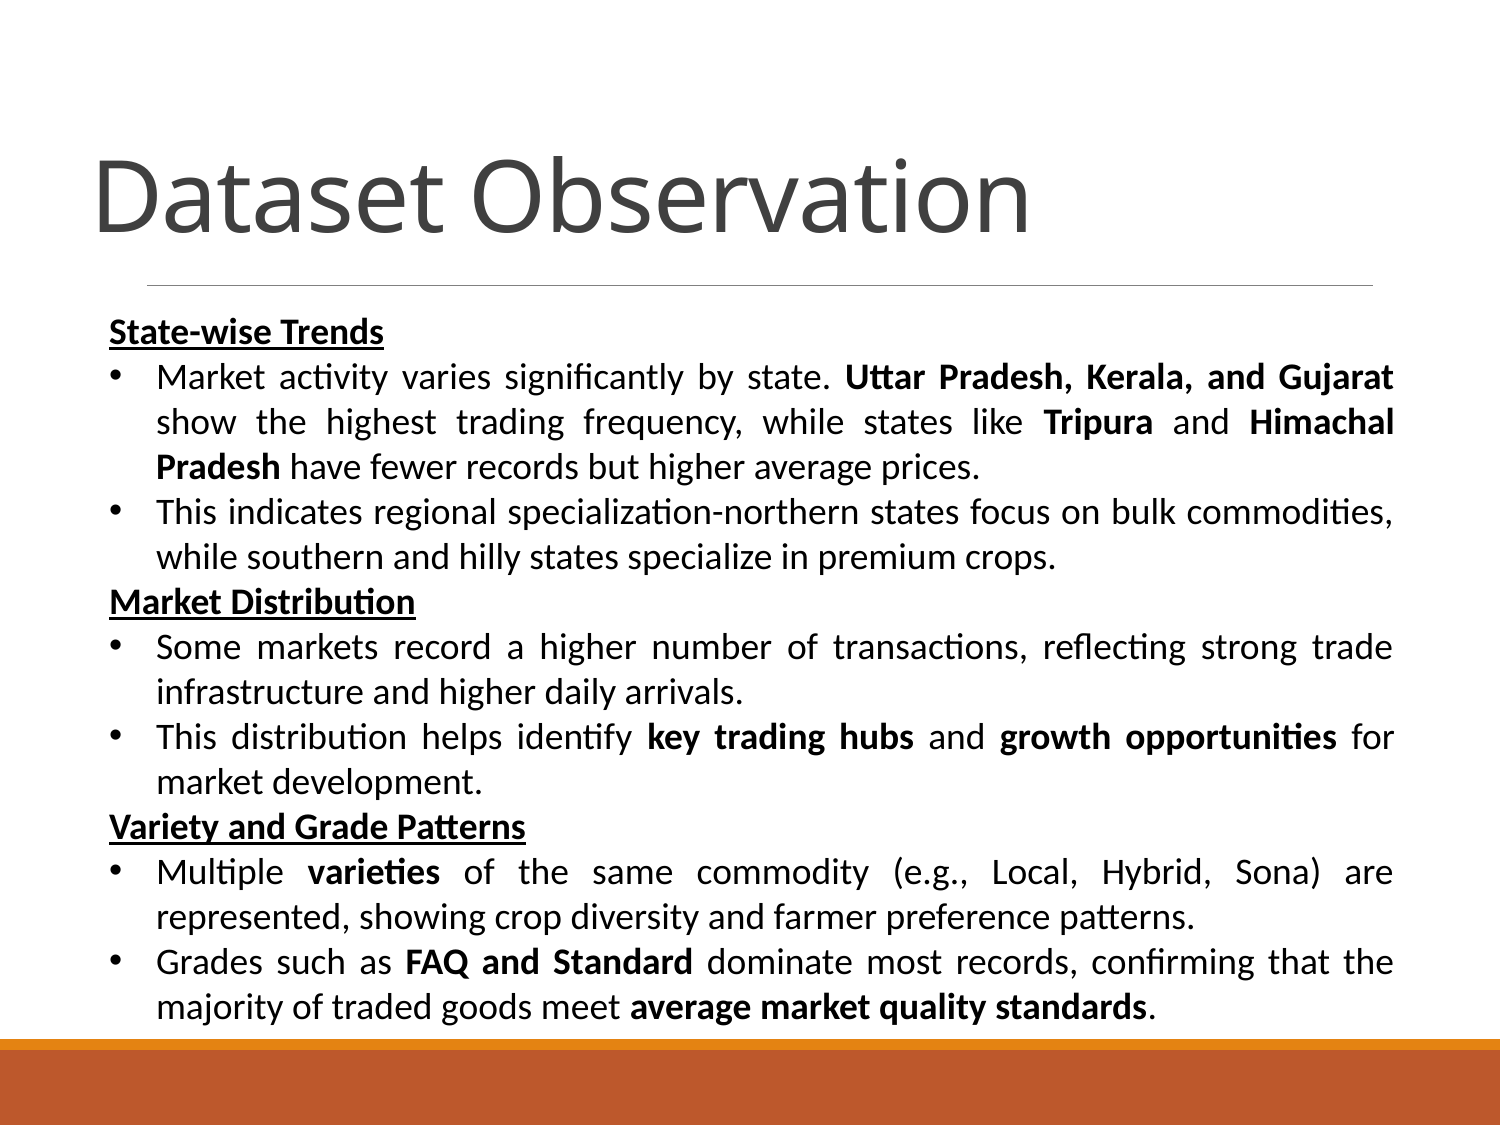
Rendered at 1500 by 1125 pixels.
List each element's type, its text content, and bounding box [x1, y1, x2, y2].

text_box State-wise Trends Market activity varies significantly by state. Uttar Pradesh, Kerala, and Gujarat show the highest trading frequency, while states like Tripura and Himachal Pradesh have fewer records but higher average prices. This indicates regional specialization-northern states focus on bulk commodities, while southern and hilly states specialize in premium crops. Market Distribution Some markets record a higher number of transactions, reflecting strong trade infrastructure and higher daily arrivals. This distribution helps identify key trading hubs and growth opportunities for market development. Variety and Grade Patterns Multiple varieties of the same commodity (e.g., Local, Hybrid, Sona) are represented, showing crop diversity and farmer preference patterns. Grades such as FAQ and Standard dominate most records, confirming that the majority of traded goods meet average market quality standards. [94, 299, 1410, 1080]
title Dataset Observation [75, 73, 1425, 261]
